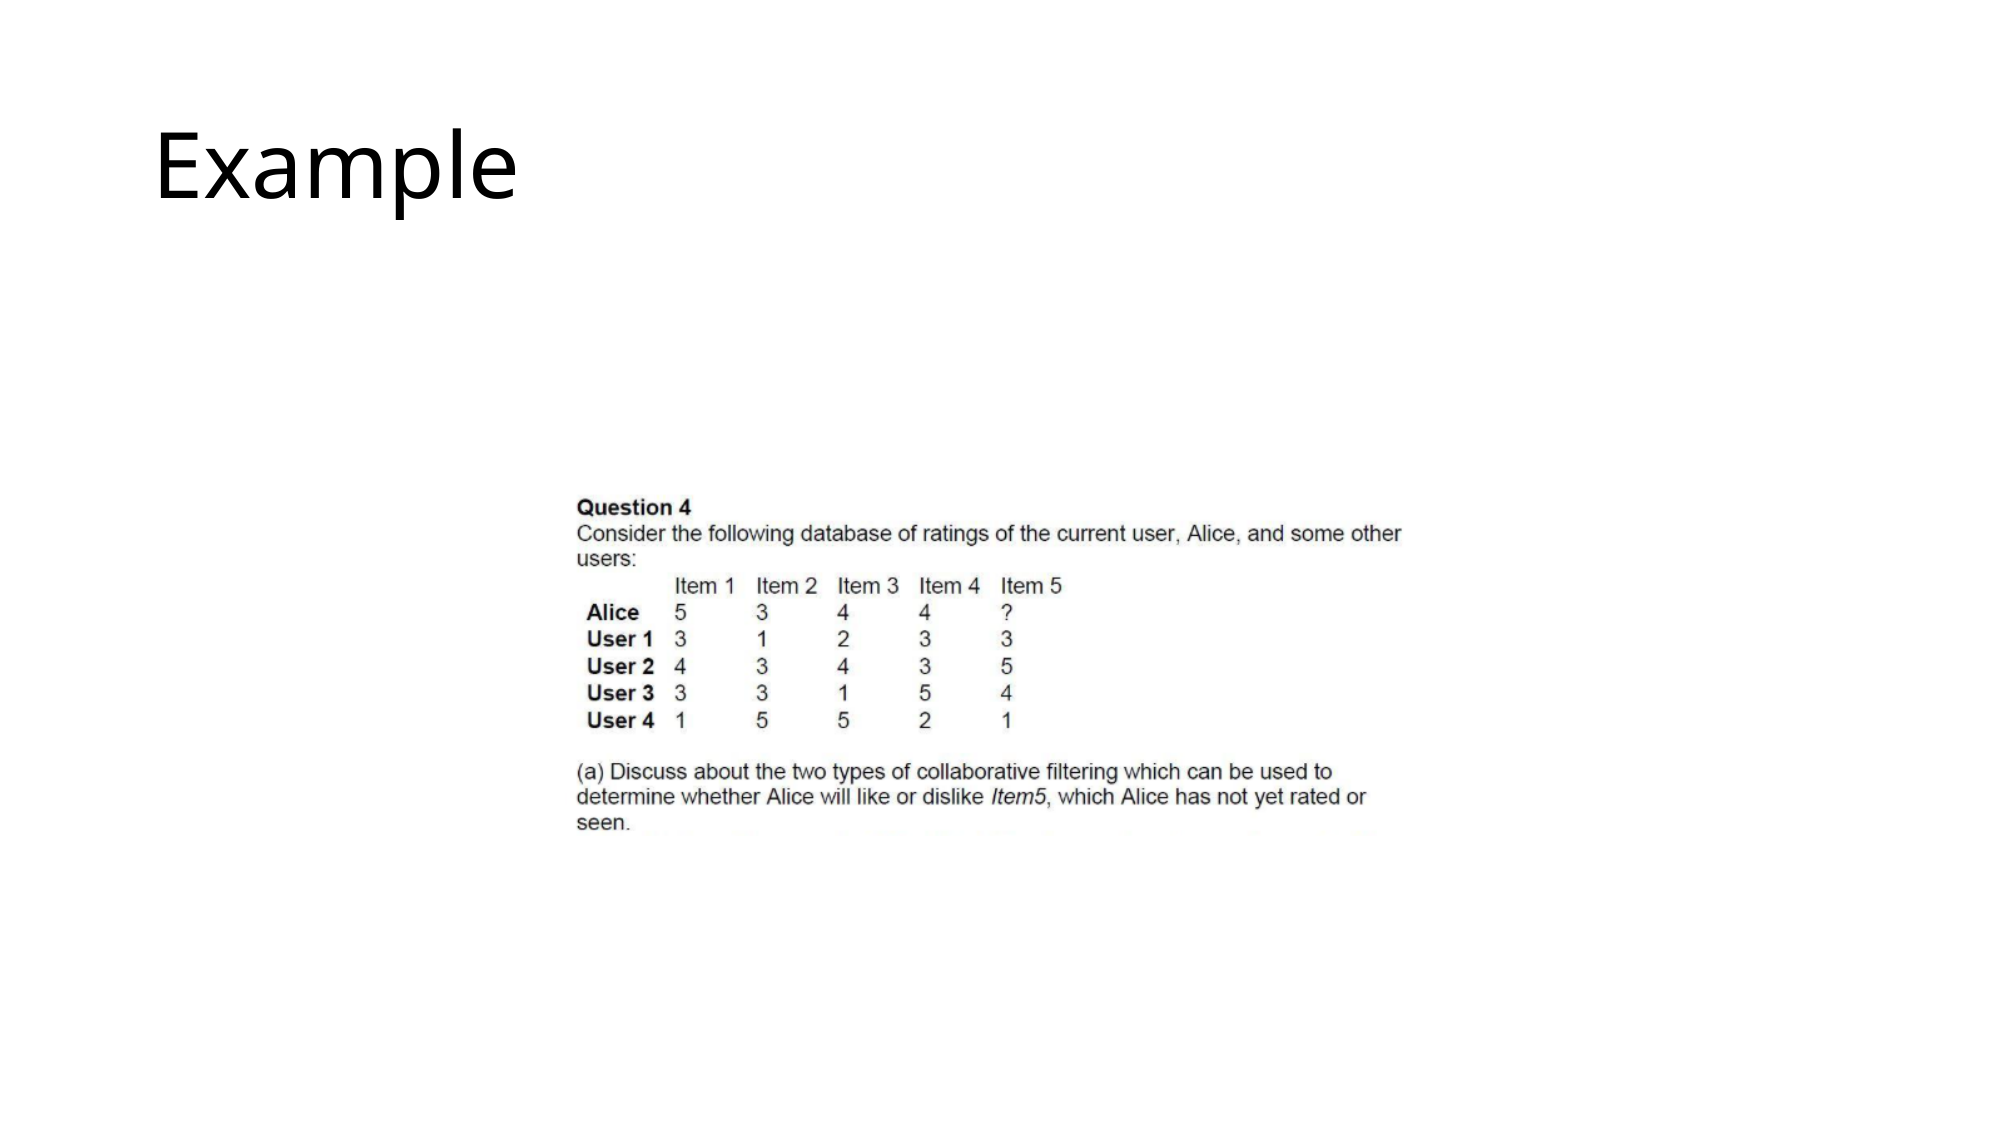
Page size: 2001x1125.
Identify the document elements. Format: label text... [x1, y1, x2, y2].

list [558, 476, 1442, 837]
title Example [137, 59, 1863, 278]
